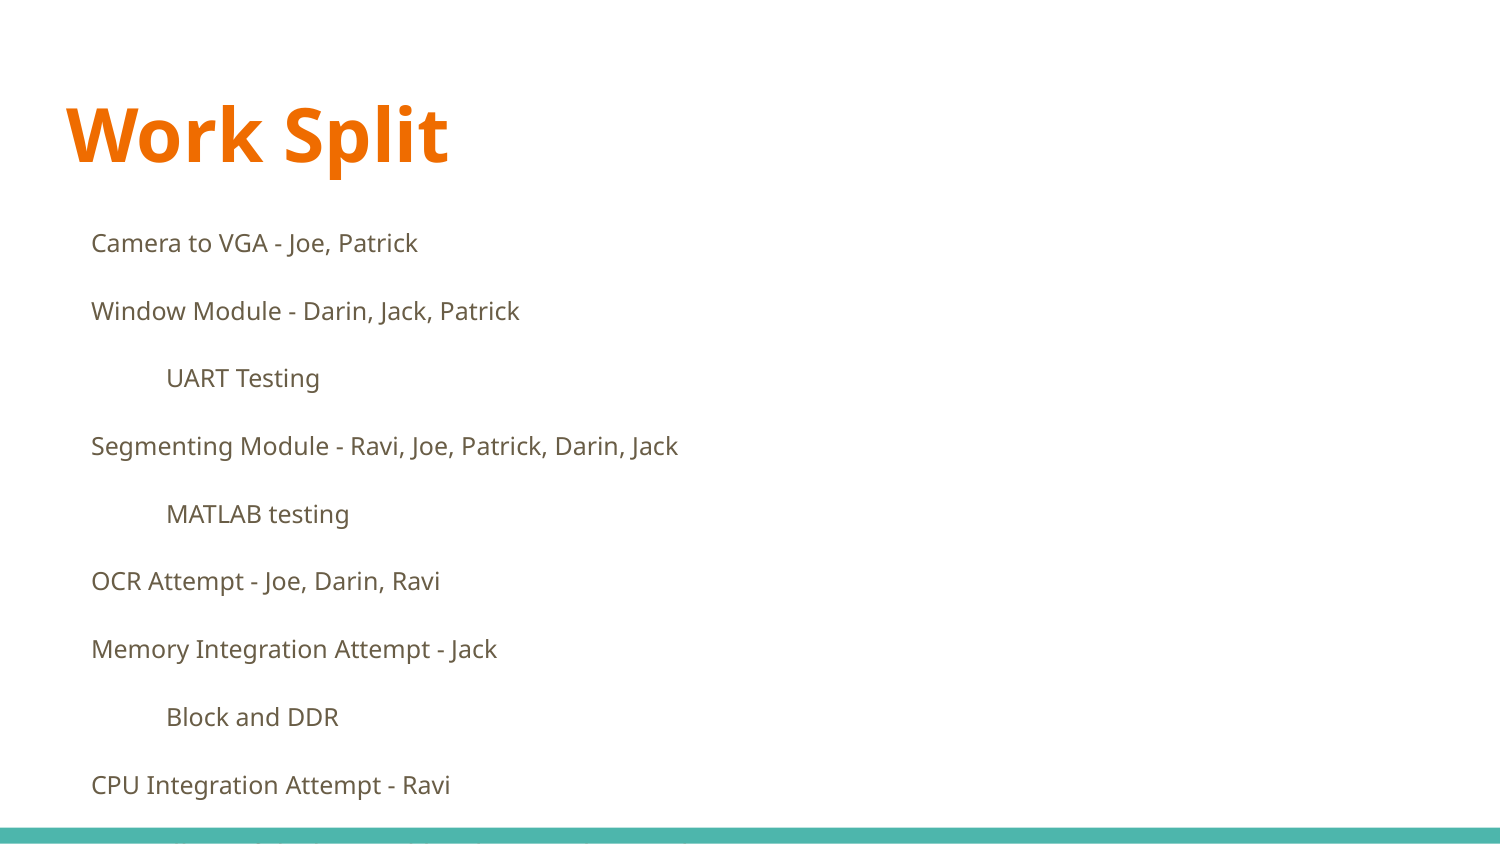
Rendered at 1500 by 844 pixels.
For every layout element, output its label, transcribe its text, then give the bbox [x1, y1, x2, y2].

list Camera to VGA - Joe, Patrick Window Module - Darin, Jack, Patrick UART Testing Segmenting Module - Ravi, Joe, Patrick, Darin, Jack MATLAB testing OCR Attempt - Joe, Darin, Ravi Memory Integration Attempt - Jack Block and DDR CPU Integration Attempt - Ravi Overall, we felt the workload was split evenly. [51, 207, 1449, 750]
title Work Split [51, 72, 1449, 189]
